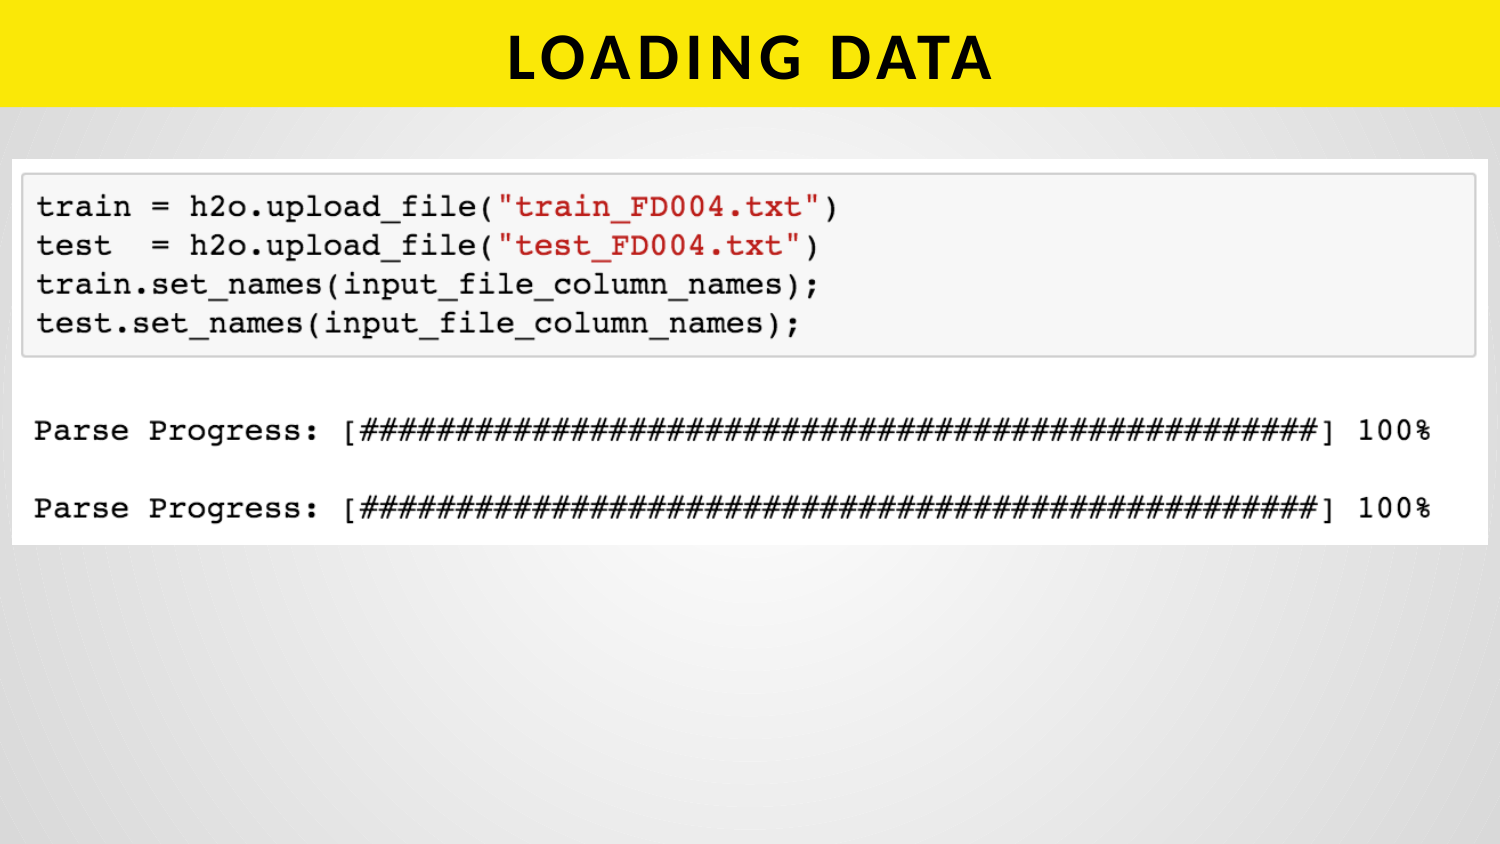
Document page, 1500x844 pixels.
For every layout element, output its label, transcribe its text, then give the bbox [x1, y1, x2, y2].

picture [12, 158, 1488, 545]
title LOADING DATA [75, 0, 1425, 108]
